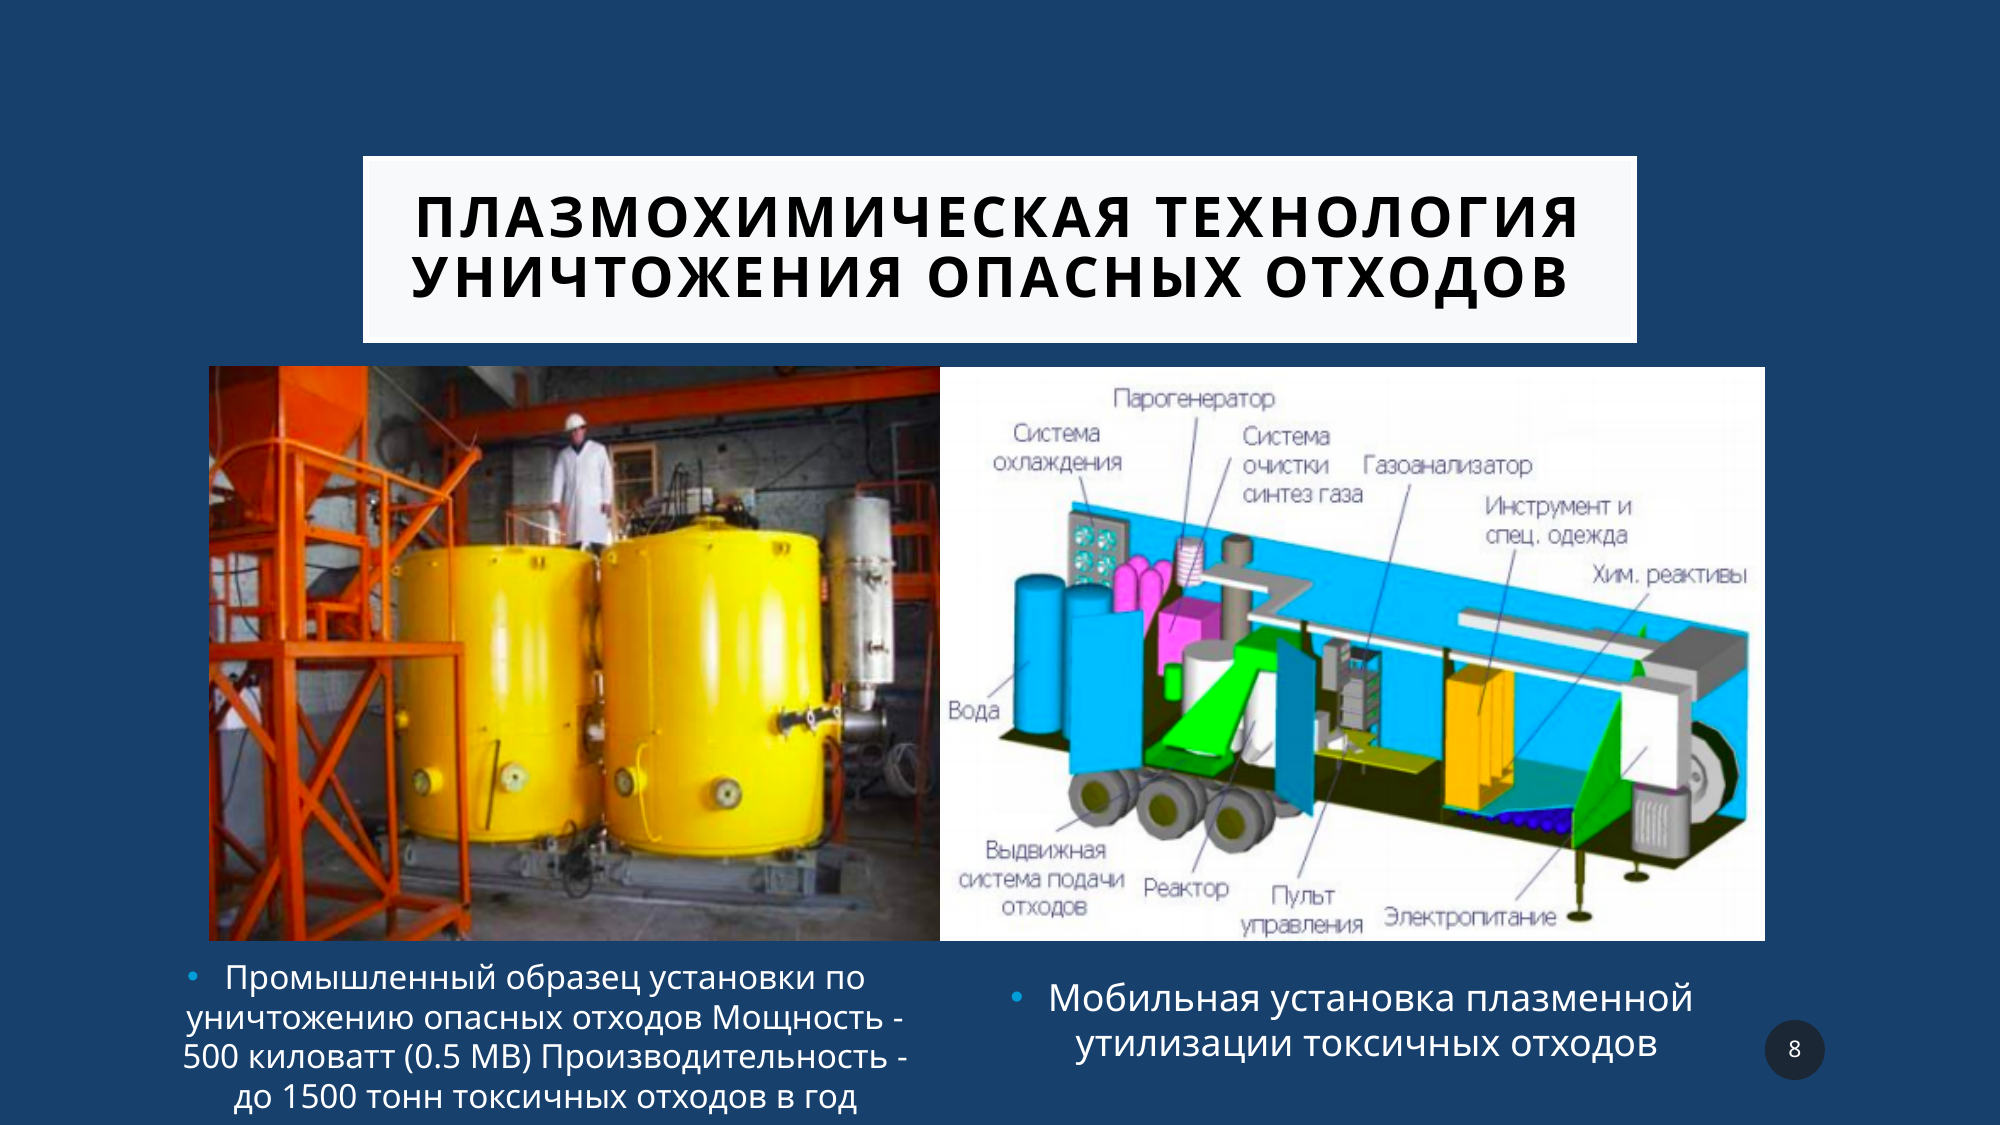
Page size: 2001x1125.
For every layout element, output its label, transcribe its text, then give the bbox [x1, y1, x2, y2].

text_box Мобильная установка плазменной утилизации токсичных отходов [939, 966, 1766, 1125]
slide_number 8 [1766, 1019, 1825, 1080]
picture [209, 366, 1765, 941]
list Промышленный образец установки по уничтожению опасных отходов Мощность - 500 киловатт (0.5 МВ) Производительность - до 1500 тонн токсичных отходов в год [113, 948, 941, 1125]
title Плазмохимическая технология уничтожения опасных отходов [363, 156, 1637, 343]
